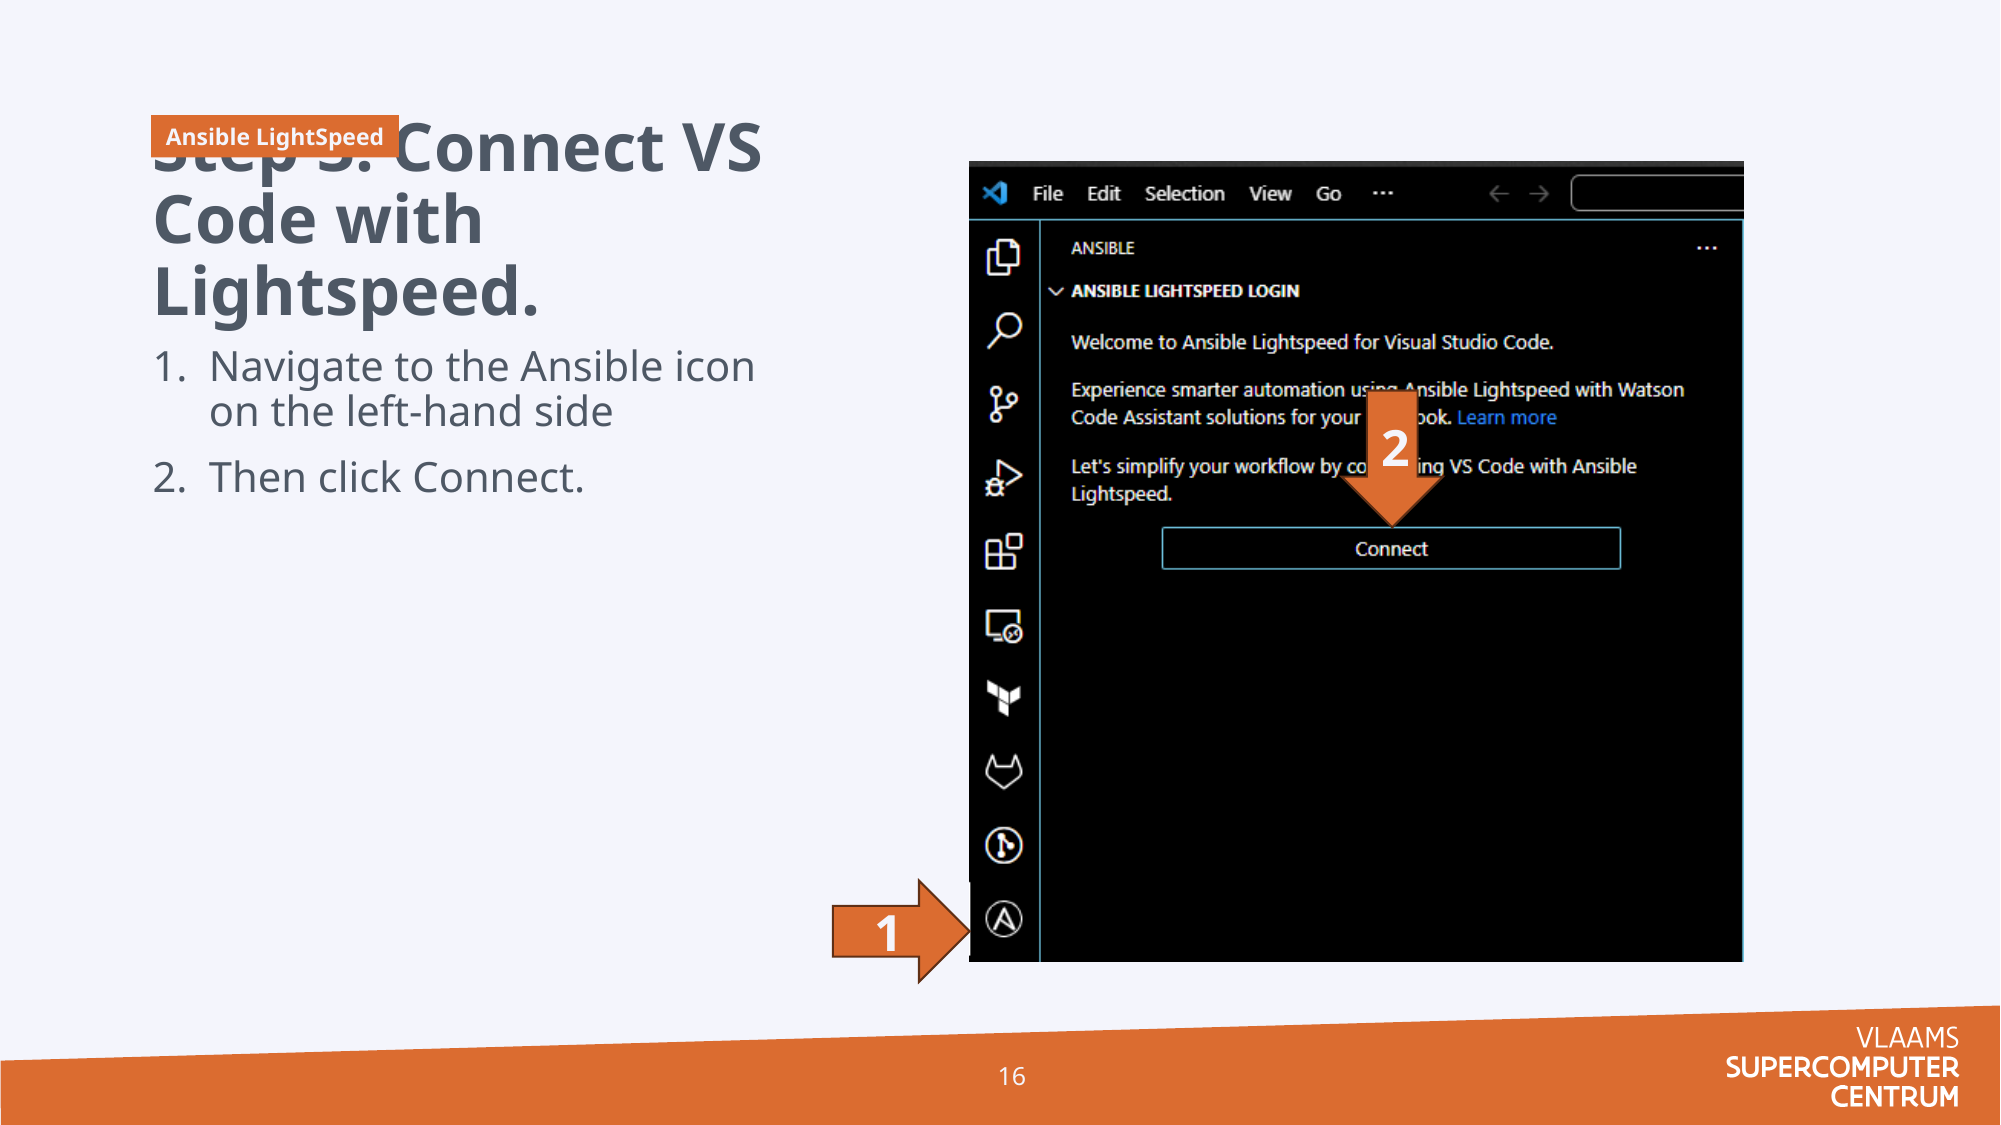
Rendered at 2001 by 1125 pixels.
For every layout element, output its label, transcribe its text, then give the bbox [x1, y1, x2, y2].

slide_number 16 [958, 1047, 1042, 1108]
title Step 3: Connect VS Code with Lightspeed. [137, 75, 783, 337]
text_box Ansible LightSpeed [151, 115, 399, 158]
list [969, 161, 1744, 962]
list Navigate to the Ansible icon on the left-hand side Then click Connect. [137, 337, 783, 963]
text_box 1 [831, 878, 969, 985]
picture [1725, 1021, 1960, 1117]
